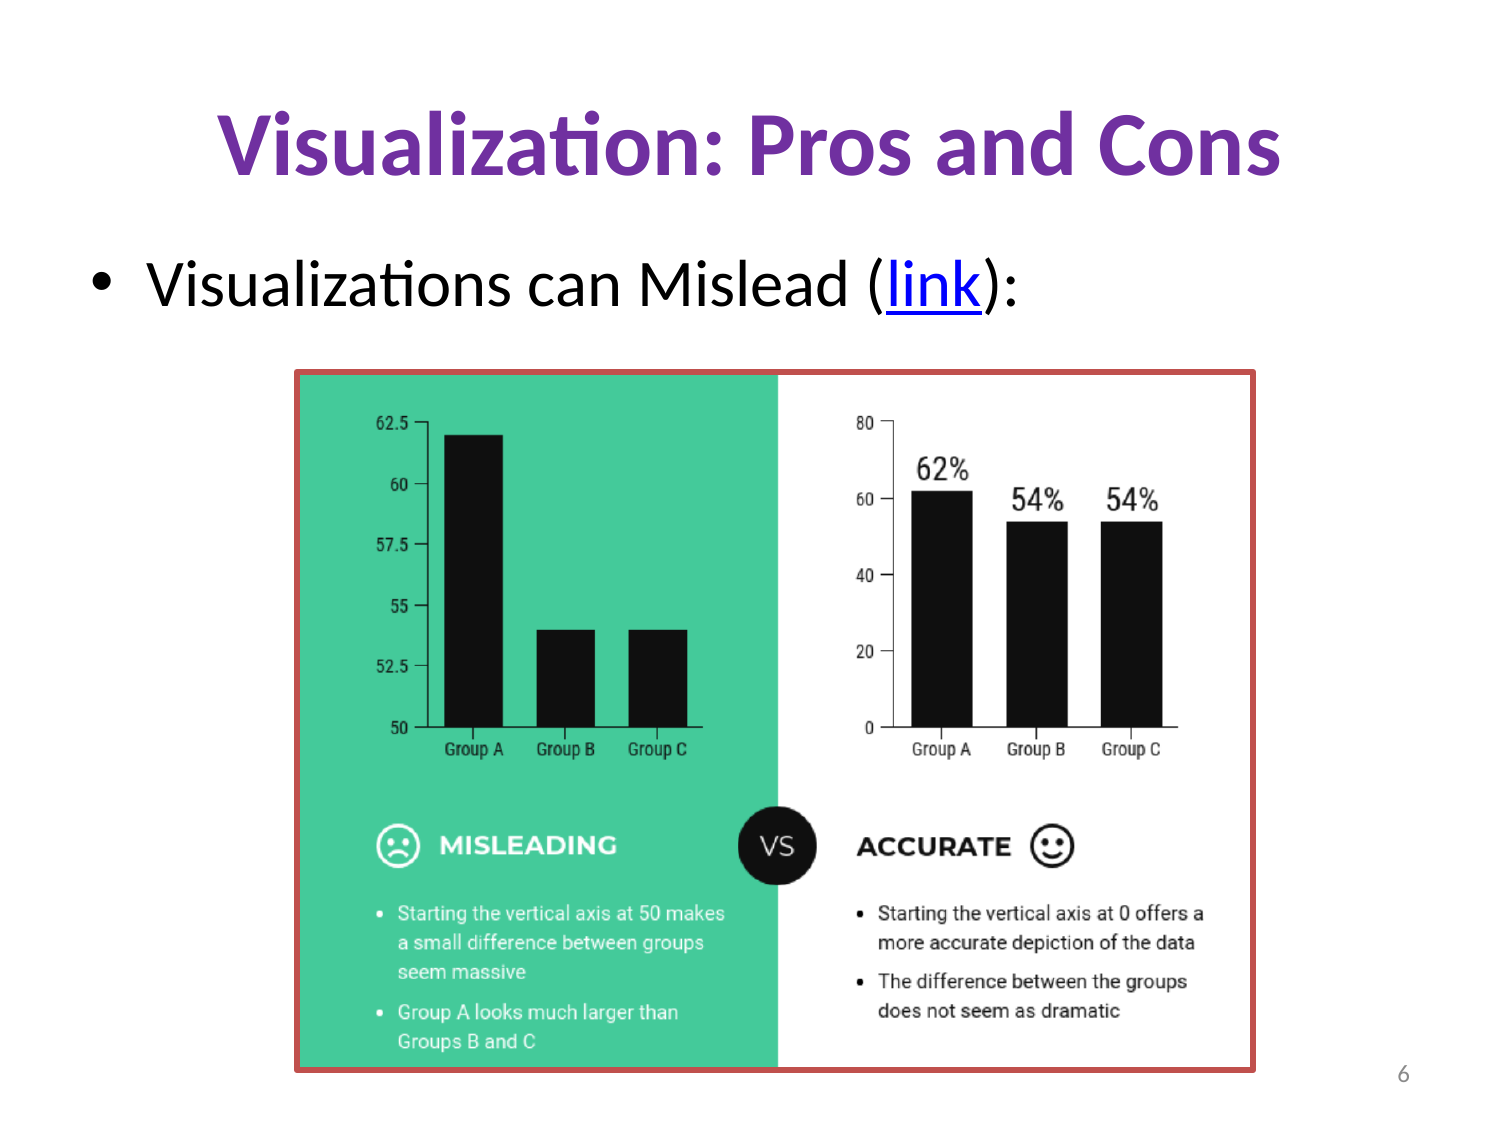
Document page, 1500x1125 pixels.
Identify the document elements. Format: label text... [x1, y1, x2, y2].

picture [299, 374, 1251, 1068]
slide_number 6 [1074, 1042, 1425, 1103]
title Visualization: Pros and Cons [75, 45, 1425, 232]
list Visualizations can Mislead (link): [75, 232, 1425, 338]
